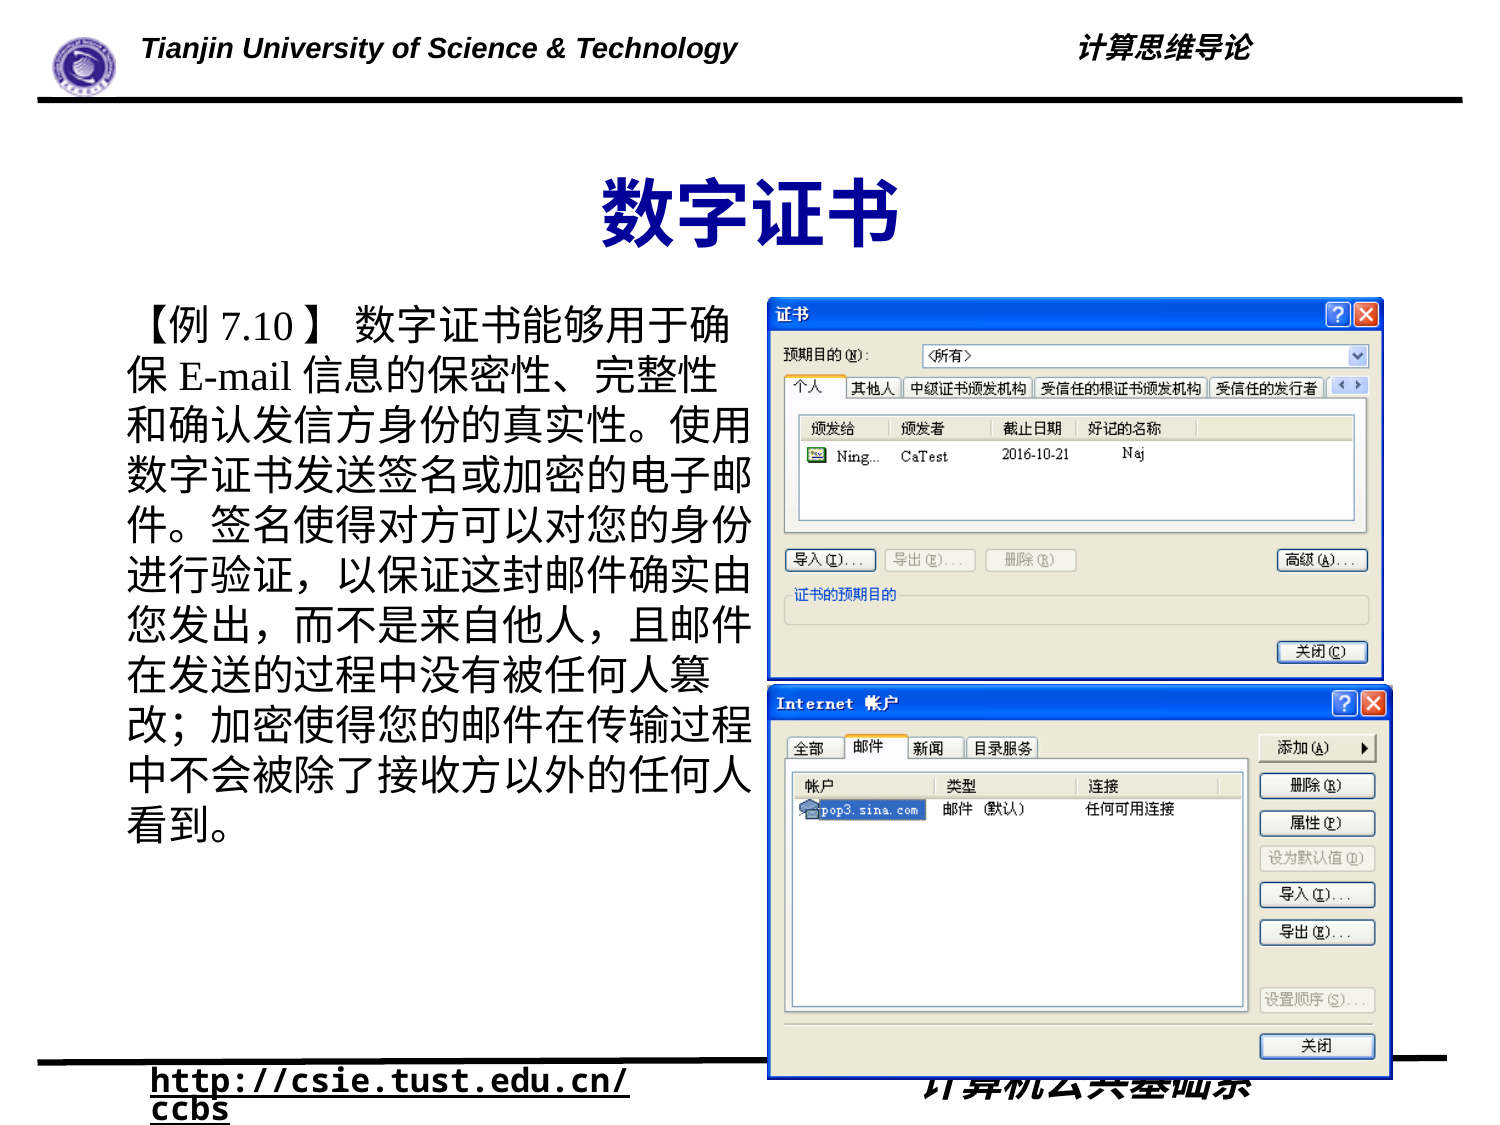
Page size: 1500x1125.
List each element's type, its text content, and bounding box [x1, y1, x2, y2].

picture [52, 37, 116, 97]
picture [767, 684, 1393, 1080]
text_box 【例7.10】 数字证书能够用于确保E-mail信息的保密性、完整性和确认发信方身份的真实性。使用数字证书发送签名或加密的电子邮件。签名使得对方可以对您的身份进行验证，以保证这封邮件确实由您发出，而不是来自他人，且邮件在发送的过程中没有被任何人篡改；加密使得您的邮件在传输过程中不会被除了接收方以外的任何人看到。 [112, 291, 774, 857]
picture [767, 297, 1384, 681]
title 数字证书 [112, 99, 1388, 288]
